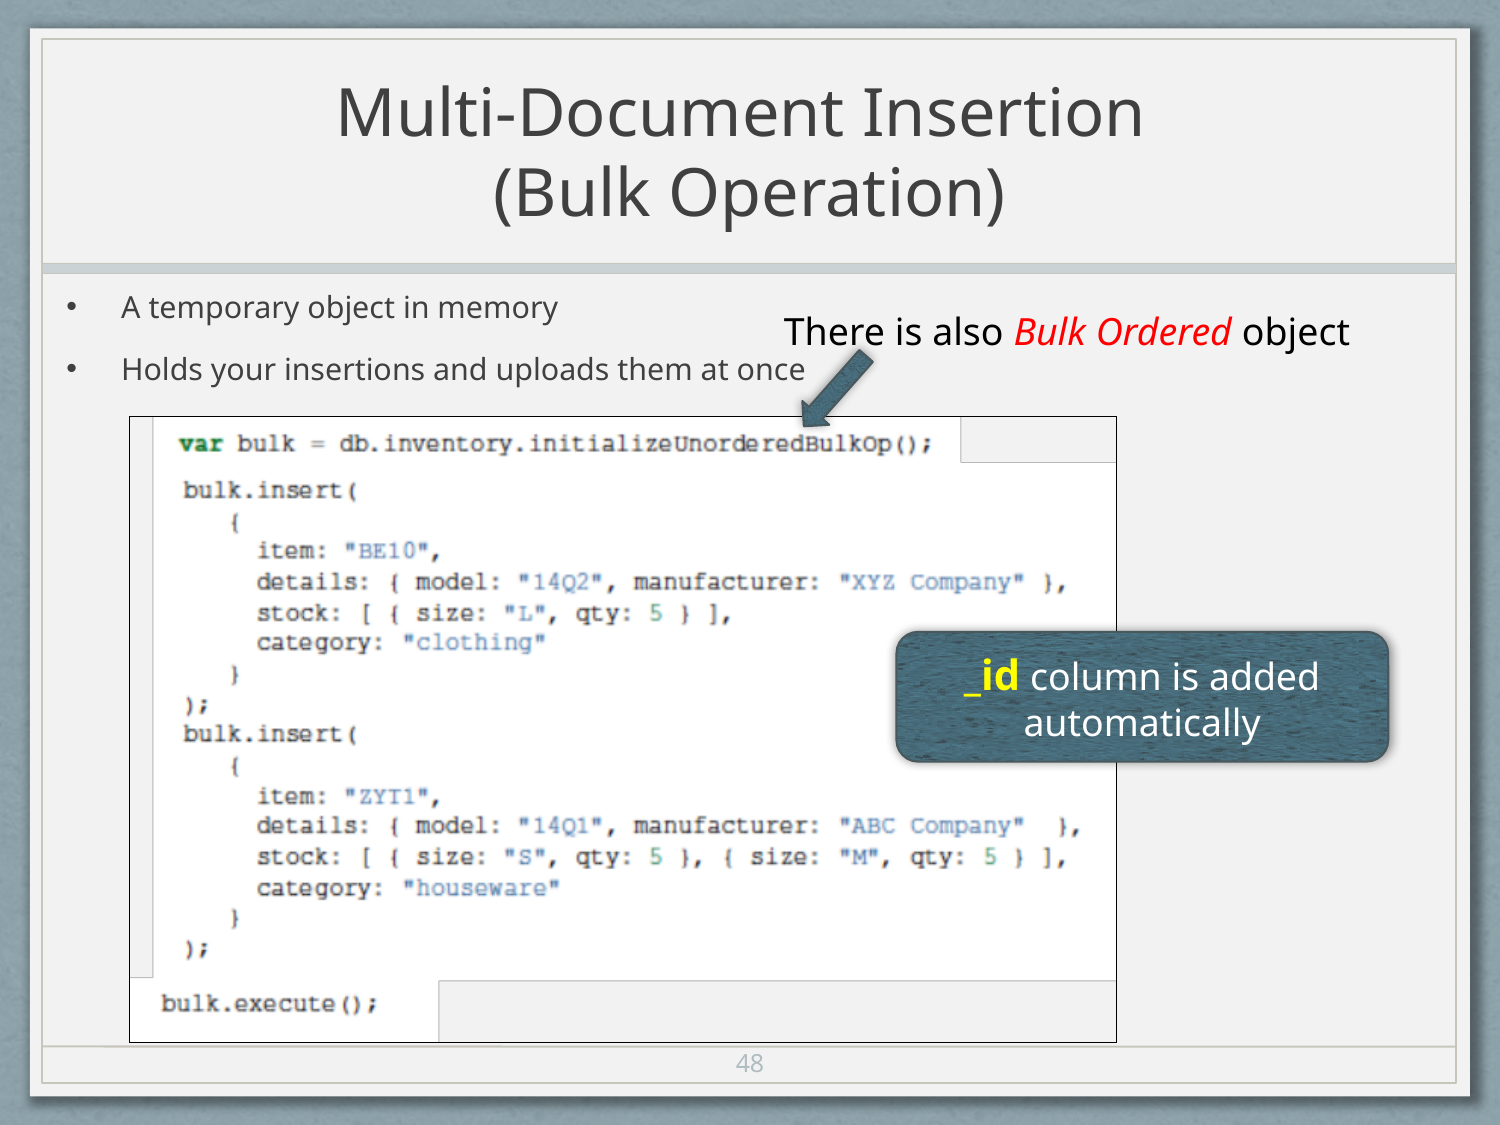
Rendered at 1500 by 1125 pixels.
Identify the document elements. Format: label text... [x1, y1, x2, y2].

picture [128, 416, 1118, 1044]
text_box _id column is added automatically [1134, 630, 1390, 763]
list A temporary object in memory Holds your insertions and uploads them at once [51, 280, 836, 400]
slide_number 48 [687, 1056, 813, 1088]
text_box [796, 300, 1338, 439]
title Multi-Document Insertion (Bulk Operation) [147, 40, 1353, 260]
